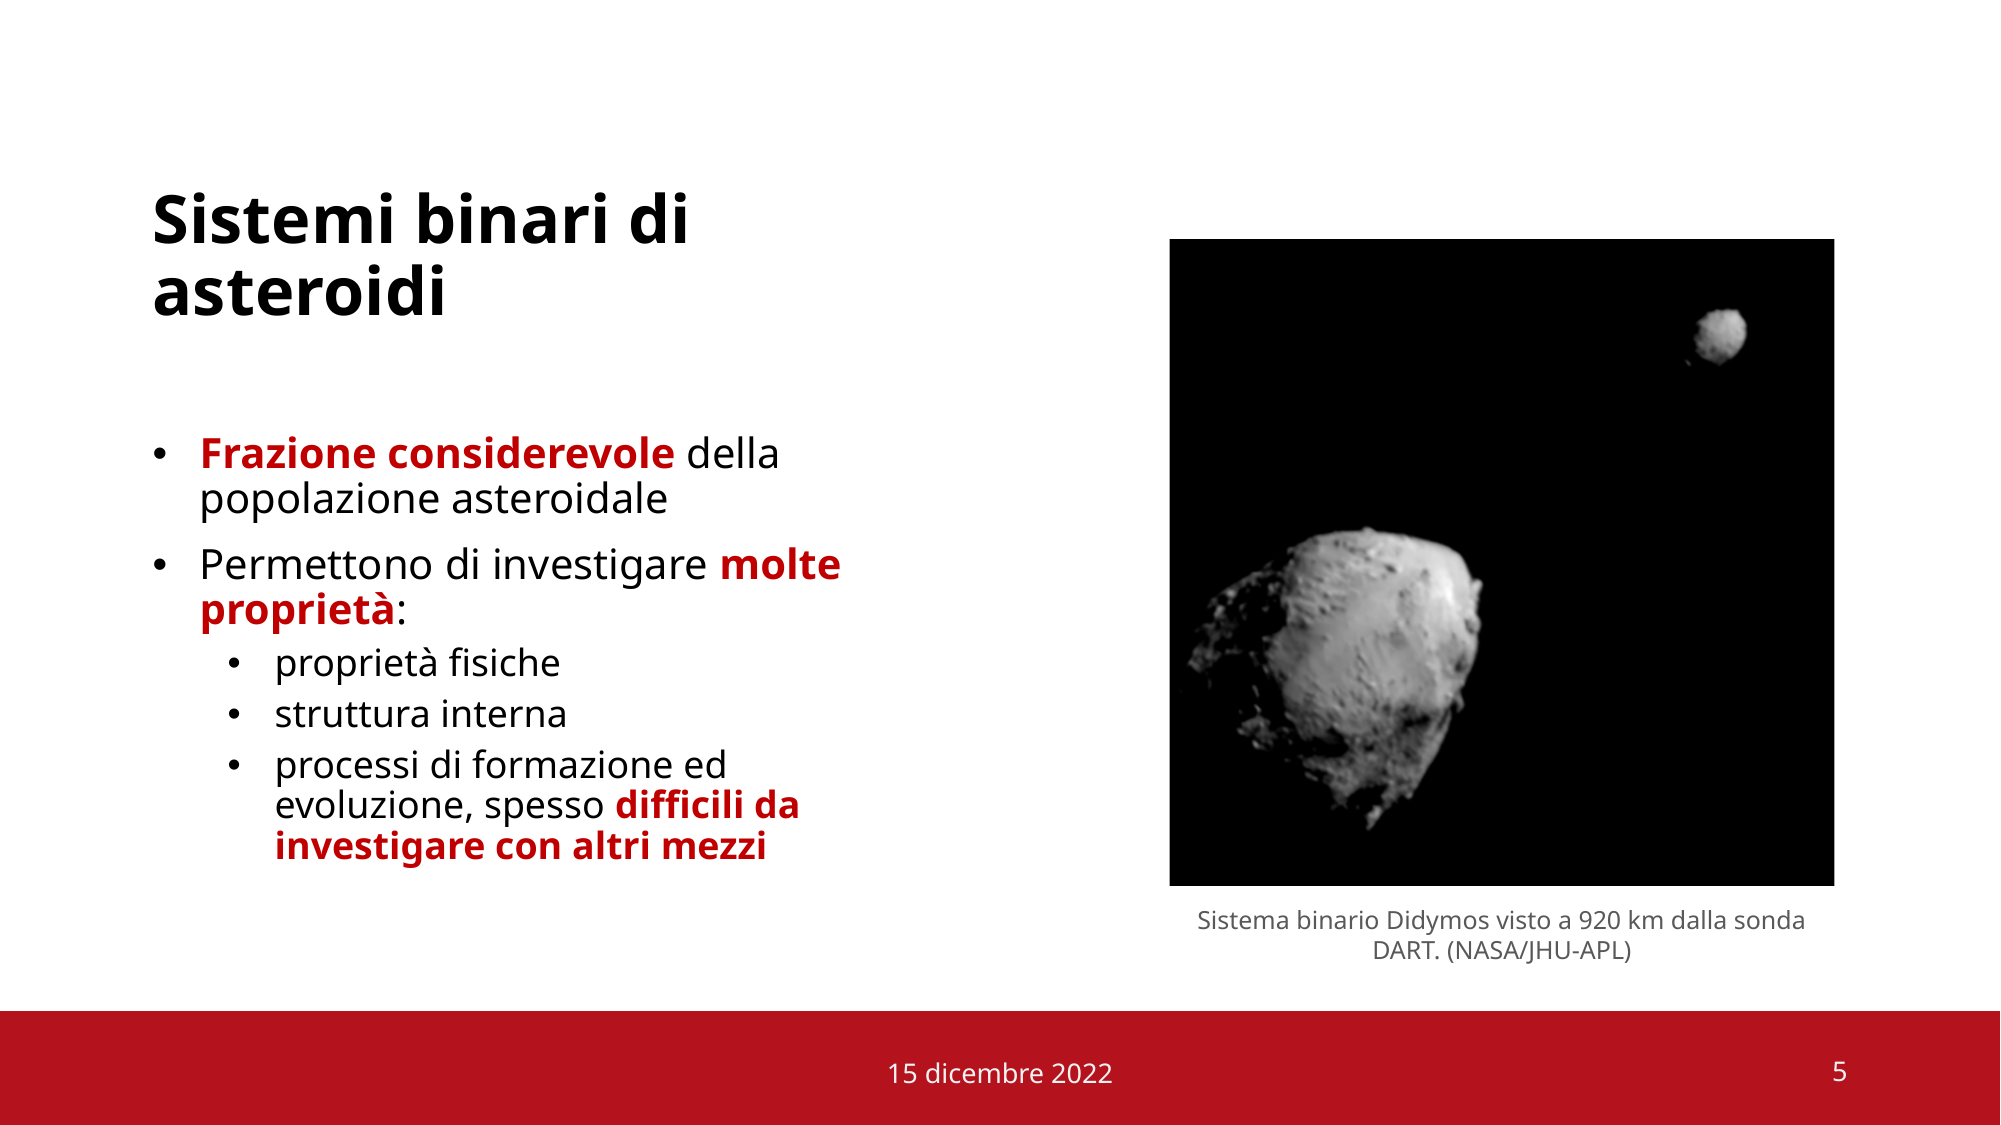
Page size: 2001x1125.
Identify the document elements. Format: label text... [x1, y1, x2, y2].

footer 15 dicembre 2022 [662, 1042, 1338, 1103]
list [1169, 239, 1835, 886]
text_box Sistema binario Didymos visto a 920 km dalla sonda DART. (NASA/JHU-APL) [1169, 897, 1835, 972]
list Frazione considerevole della popolazione asteroidale Permettono di investigare molte proprietà: proprietà fisiche struttura interna processi di formazione ed evoluzione, spesso difficili da investigare con altri mezzi [137, 337, 881, 963]
title Sistemi binari di asteroidi [137, 75, 783, 337]
slide_number 5 [1412, 1042, 1863, 1103]
text_box [0, 1011, 2000, 1125]
